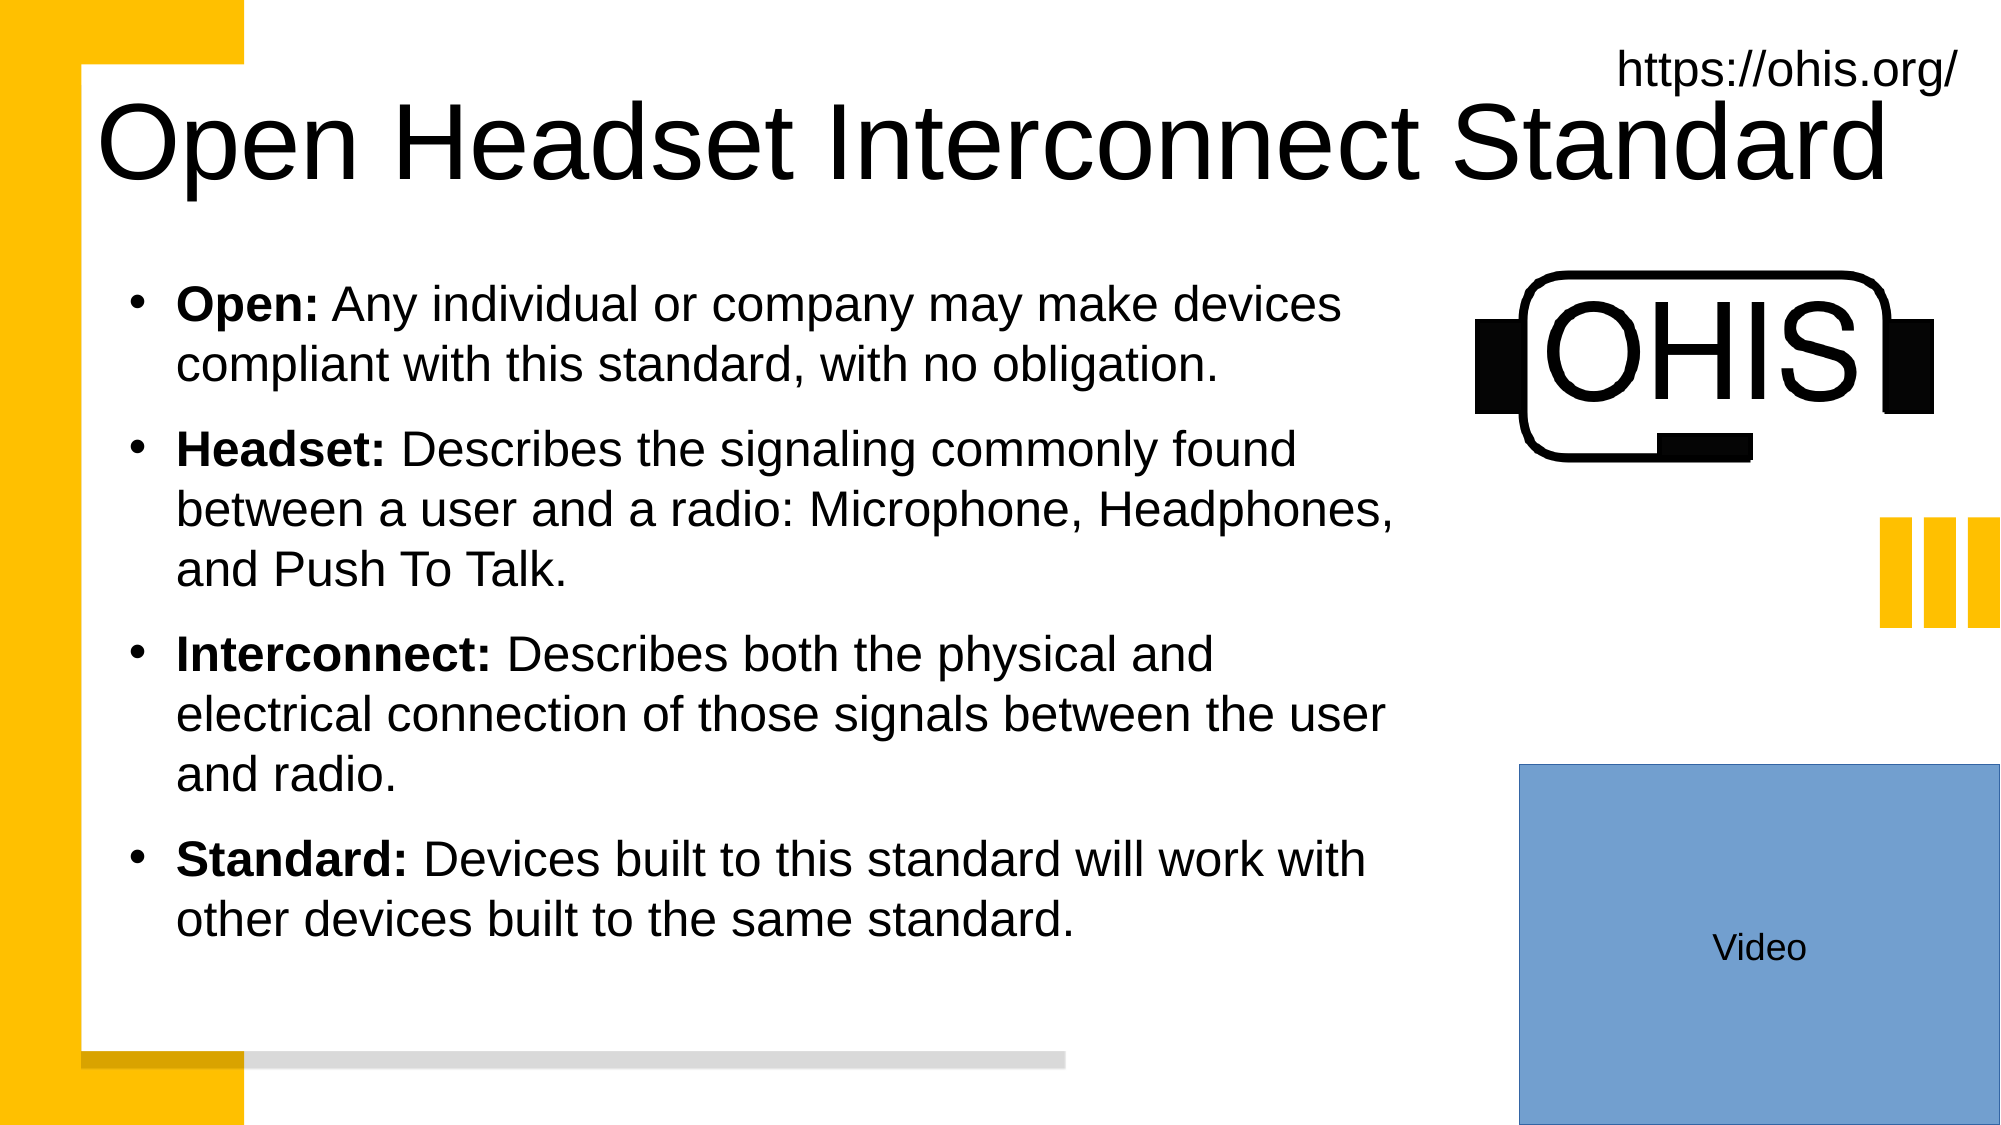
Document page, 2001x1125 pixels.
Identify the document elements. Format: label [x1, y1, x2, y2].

picture [1474, 267, 1934, 464]
text_box [0, 0, 2000, 1125]
